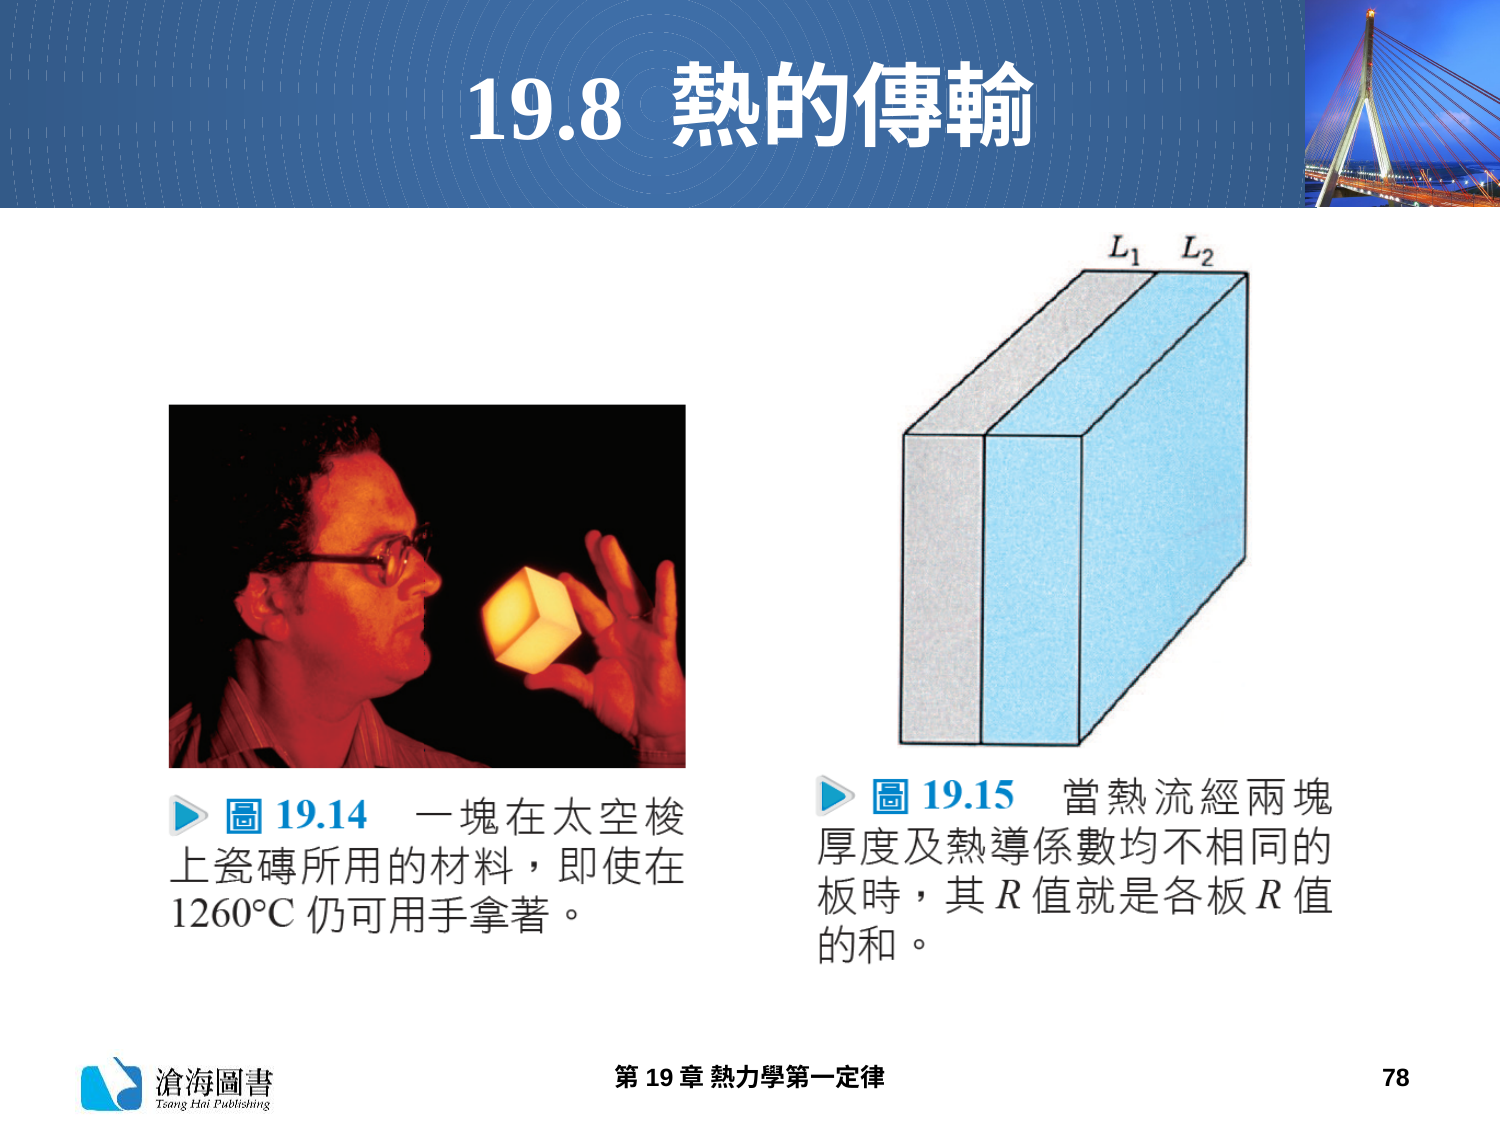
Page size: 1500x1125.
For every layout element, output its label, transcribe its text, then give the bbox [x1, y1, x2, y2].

footer 第19章 熱力學第一定律 [512, 1046, 988, 1107]
slide_number 78 [1074, 1046, 1425, 1107]
title 19.8 熱的傳輸 [75, 21, 1425, 185]
picture [75, 1049, 274, 1118]
picture [1305, 0, 1500, 207]
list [799, 219, 1344, 984]
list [146, 385, 701, 941]
